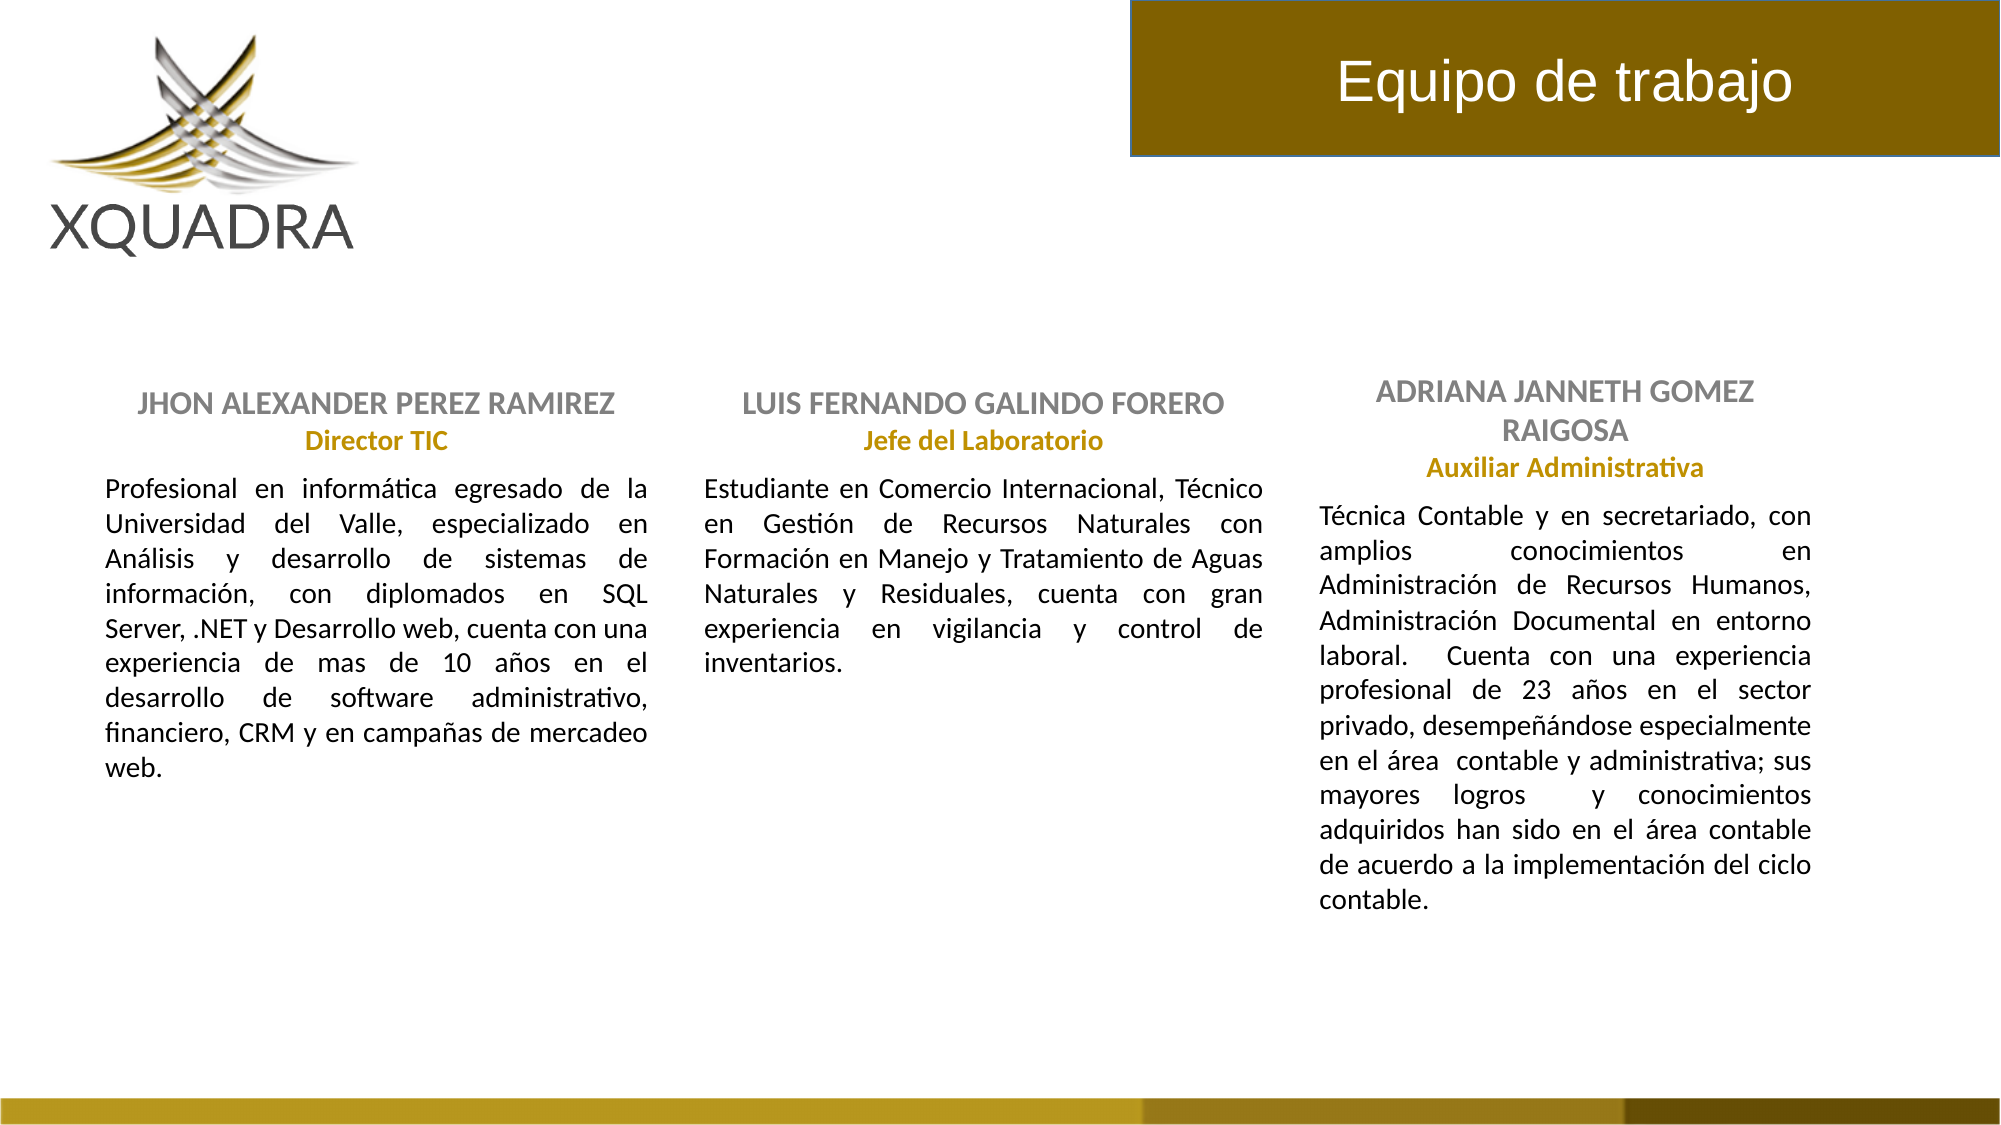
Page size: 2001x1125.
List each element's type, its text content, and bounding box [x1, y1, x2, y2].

text_box ADRIANA JANNETH GOMEZ RAIGOSA Auxiliar Administrativa Técnica Contable y en secretariado, con amplios conocimientos en Administración de Recursos Humanos, Administración Documental en entorno laboral. Cuenta con una experiencia profesional de 23 años en el sector privado, desempeñándose especialmente en el área contable y administrativa; sus mayores logros y conocimientos adquiridos han sido en el área contable de acuerdo a la implementación del ciclo contable. [1304, 361, 1827, 923]
text_box Equipo de trabajo [1130, 0, 2000, 157]
picture [46, 30, 360, 197]
picture [49, 204, 354, 257]
picture [2, 111, 1998, 1125]
text_box JHON ALEXANDER PEREZ RAMIREZ Director TIC Profesional en informática egresado de la Universidad del Valle, especializado en Análisis y desarrollo de sistemas de información, con diplomados en SQL Server, .NET y Desarrollo web, cuenta con una experiencia de mas de 10 años en el desarrollo de software administrativo, financiero, CRM y en campañas de mercadeo web. [90, 374, 664, 791]
text_box LUIS FERNANDO GALINDO FORERO Jefe del Laboratorio Estudiante en Comercio Internacional, Técnico en Gestión de Recursos Naturales con Formación en Manejo y Tratamiento de Aguas Naturales y Residuales, cuenta con gran experiencia en vigilancia y control de inventarios. [689, 374, 986, 687]
text_box LUIS FERNANDO GALINDO FORERO Jefe del Laboratorio Estudiante en Comercio Internacional, Técnico en Gestión de Recursos Naturales con Formación en Manejo y Tratamiento de Aguas Naturales y Residuales, cuenta con gran experiencia en vigilancia y control de inventarios. [1014, 374, 1279, 687]
